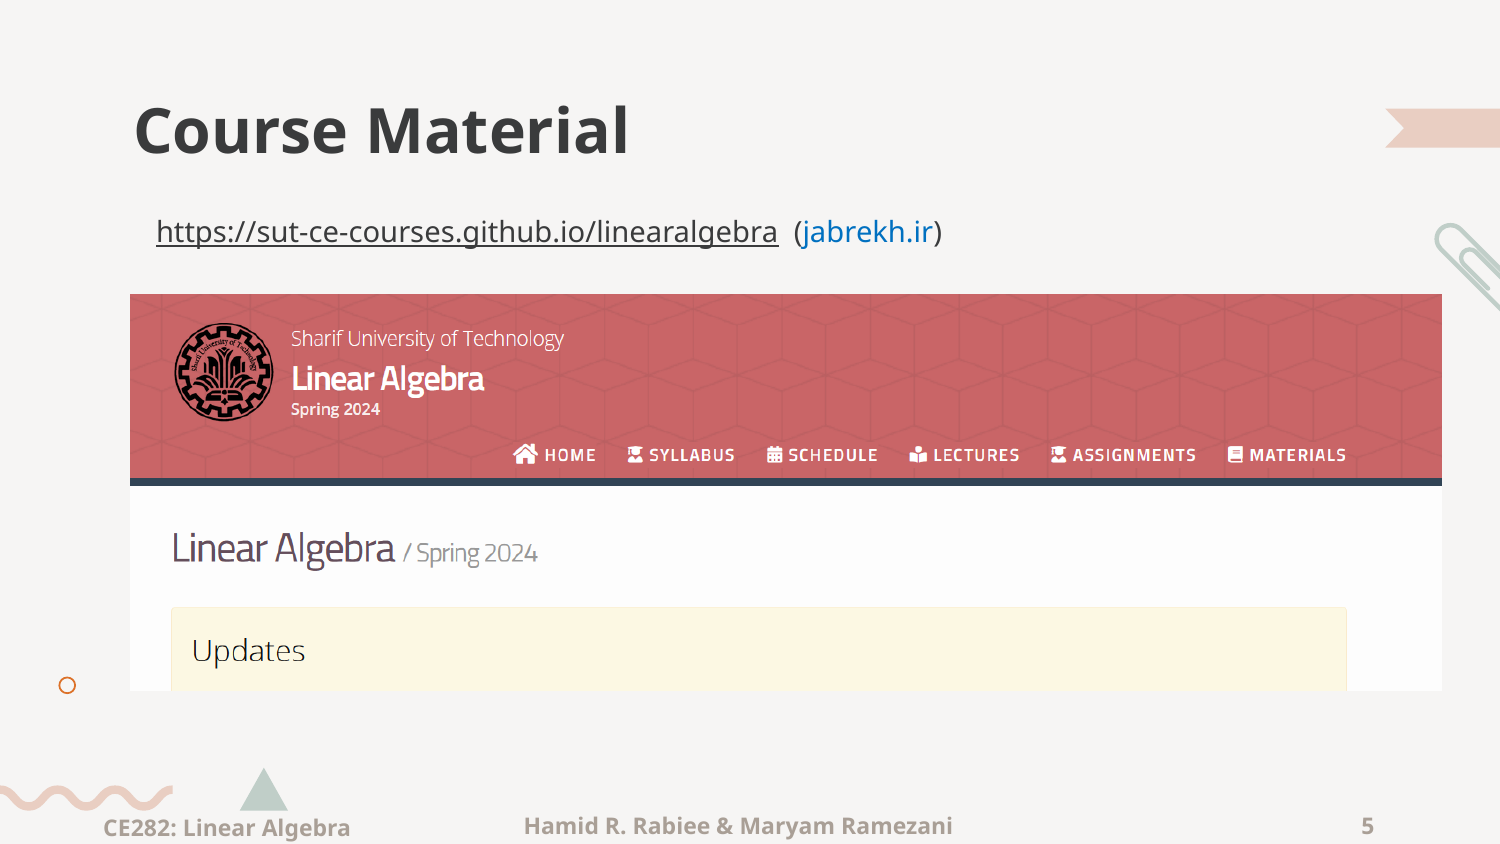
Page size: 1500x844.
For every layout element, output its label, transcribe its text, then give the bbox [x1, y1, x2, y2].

picture [129, 294, 1442, 691]
slide_number CE282: Linear Algebra [91, 805, 430, 844]
list https://sut-ce-courses.github.io/linearalgebra (jabrekh.ir) [118, 192, 1382, 259]
title Course Material [118, 76, 1382, 181]
footer Hamid R. Rabiee & Maryam Ramezani [485, 805, 992, 844]
